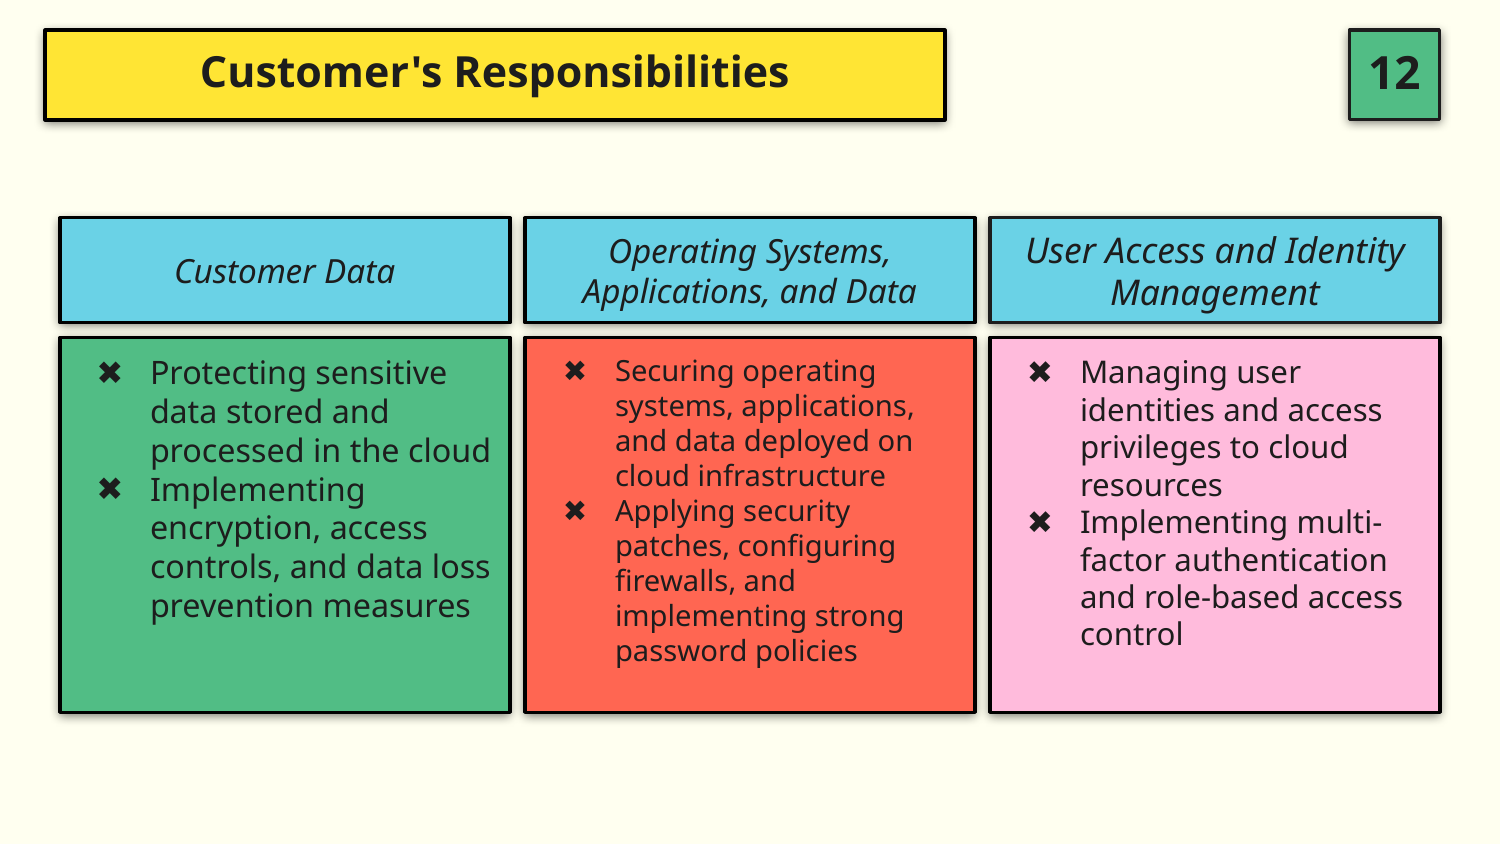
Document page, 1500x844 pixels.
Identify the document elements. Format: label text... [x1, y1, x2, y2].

list Securing operating systems, applications, and data deployed on cloud infrastructure Applying security patches, configuring firewalls, and implementing strong password policies [523, 336, 977, 714]
subtitle Operating Systems, Applications, and Data [523, 216, 977, 324]
subtitle User Access and Identity Management [988, 216, 1442, 324]
subtitle Customer Data [58, 216, 512, 324]
title Customer's Responsibilities [43, 28, 947, 122]
list Managing user identities and access privileges to cloud resources Implementing multi-factor authentication and role-based access control [988, 336, 1442, 714]
list Protecting sensitive data stored and processed in the cloud Implementing encryption, access controls, and data loss prevention measures [58, 336, 512, 714]
